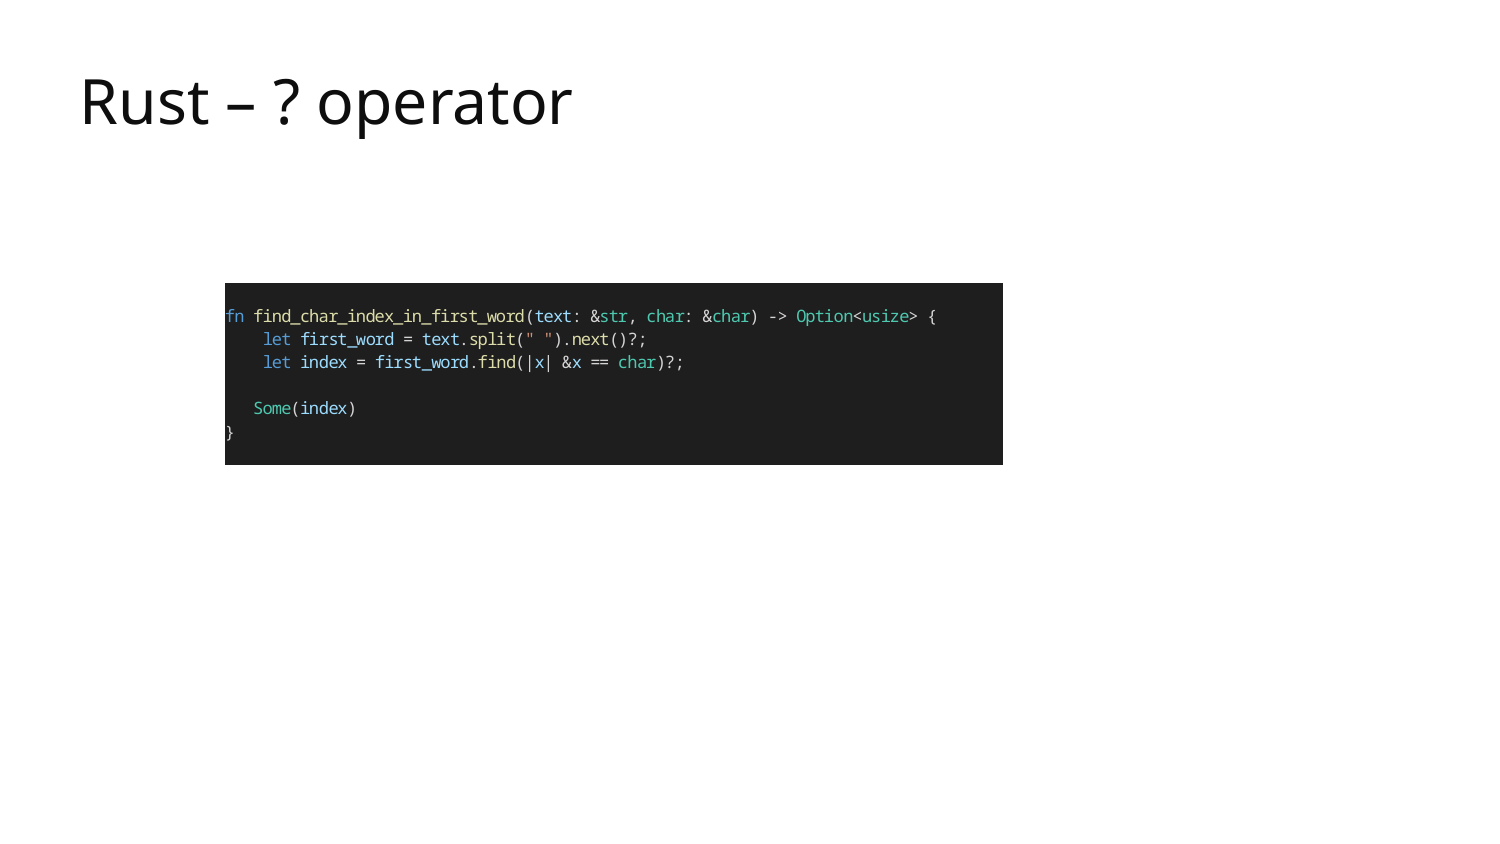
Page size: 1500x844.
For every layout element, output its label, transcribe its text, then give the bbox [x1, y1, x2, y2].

title Rust – ? operator [70, 61, 786, 209]
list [224, 280, 1004, 800]
